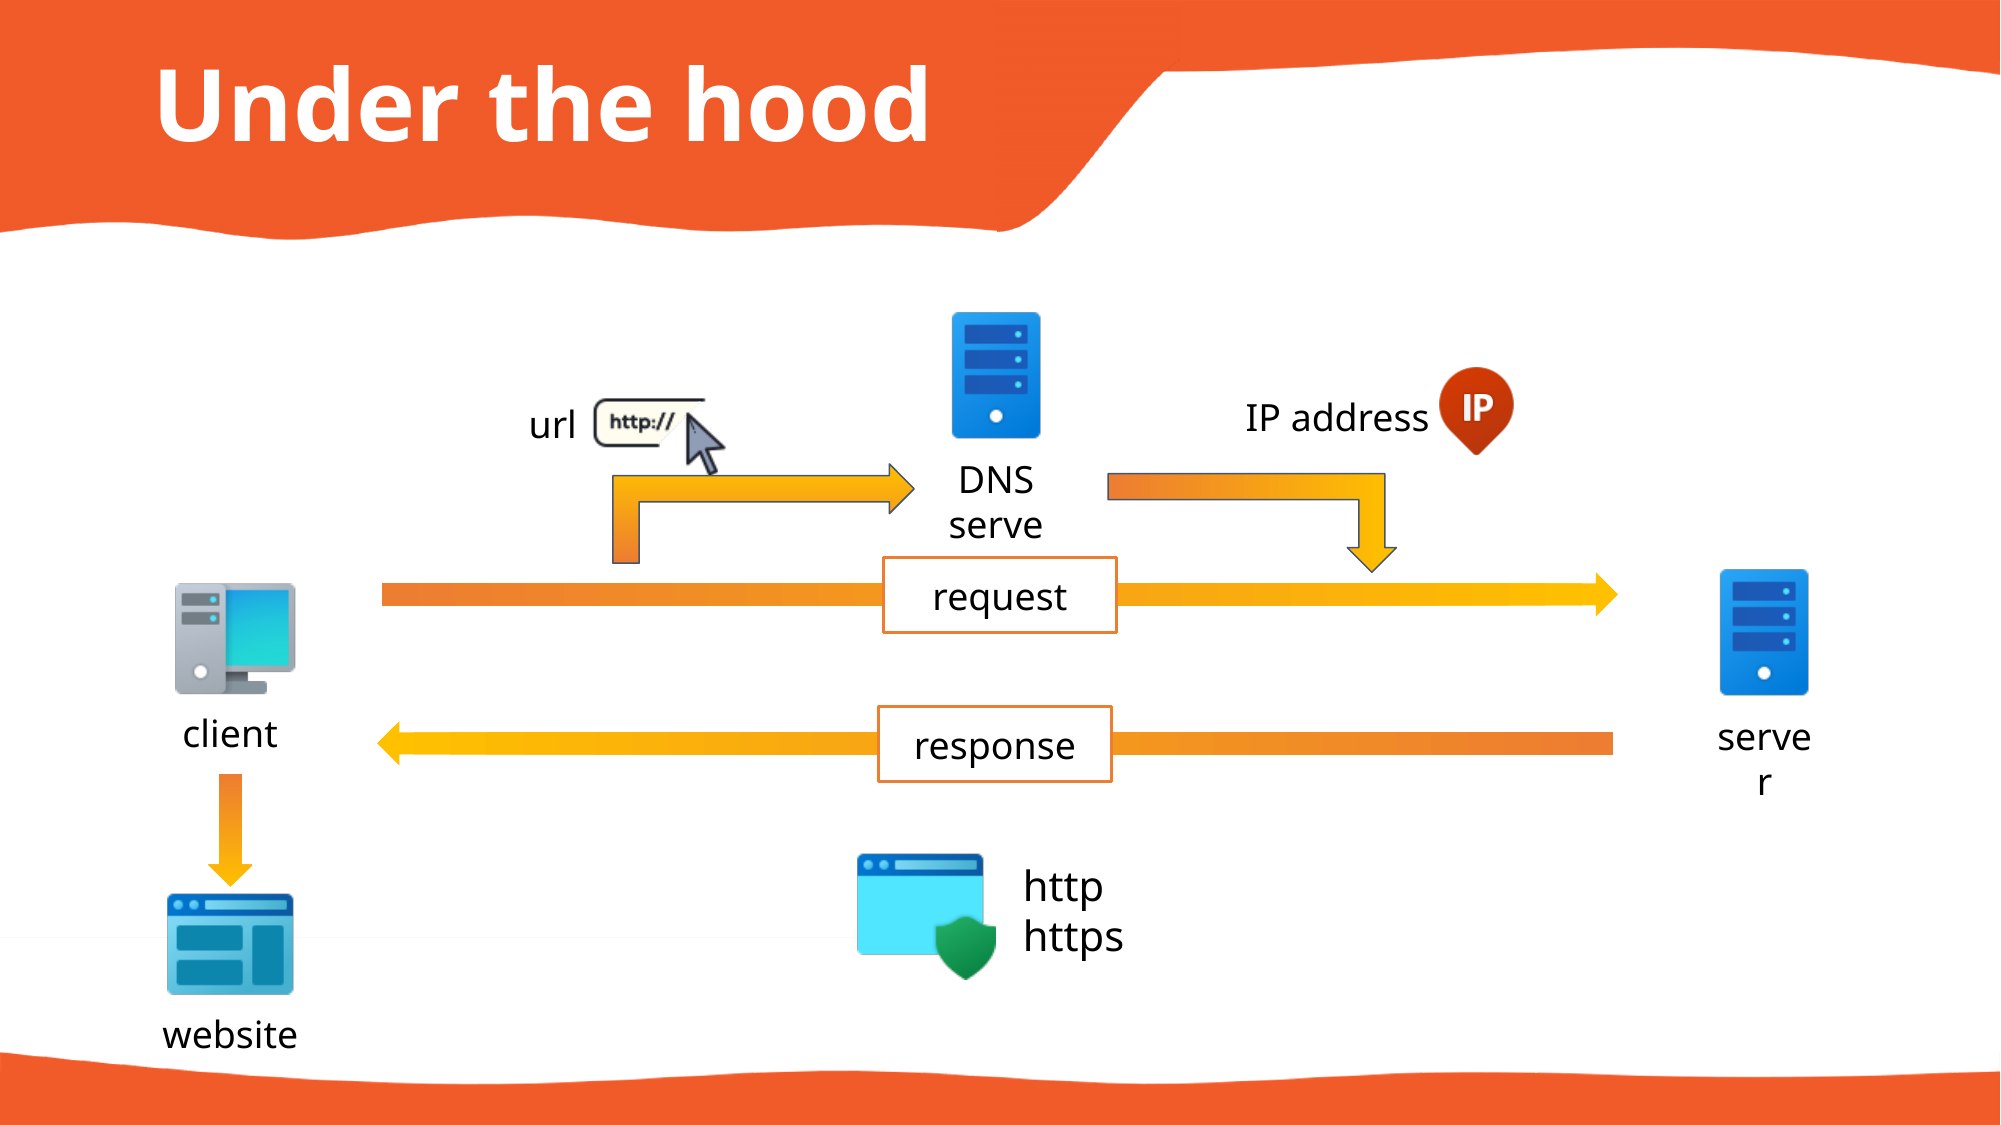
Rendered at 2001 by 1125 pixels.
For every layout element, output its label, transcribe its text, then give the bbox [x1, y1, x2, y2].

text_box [1689, 557, 1840, 775]
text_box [138, 868, 322, 1072]
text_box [159, 562, 311, 771]
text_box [503, 350, 740, 507]
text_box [376, 706, 1614, 783]
text_box [1108, 473, 1397, 556]
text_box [381, 557, 1619, 634]
text_box [208, 780, 253, 867]
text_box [920, 300, 1072, 556]
text_box [744, 463, 915, 514]
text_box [845, 829, 1145, 981]
text_box [612, 516, 640, 556]
picture [0, 0, 2000, 1125]
title Under the hood [137, 0, 1106, 218]
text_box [1220, 359, 1526, 458]
